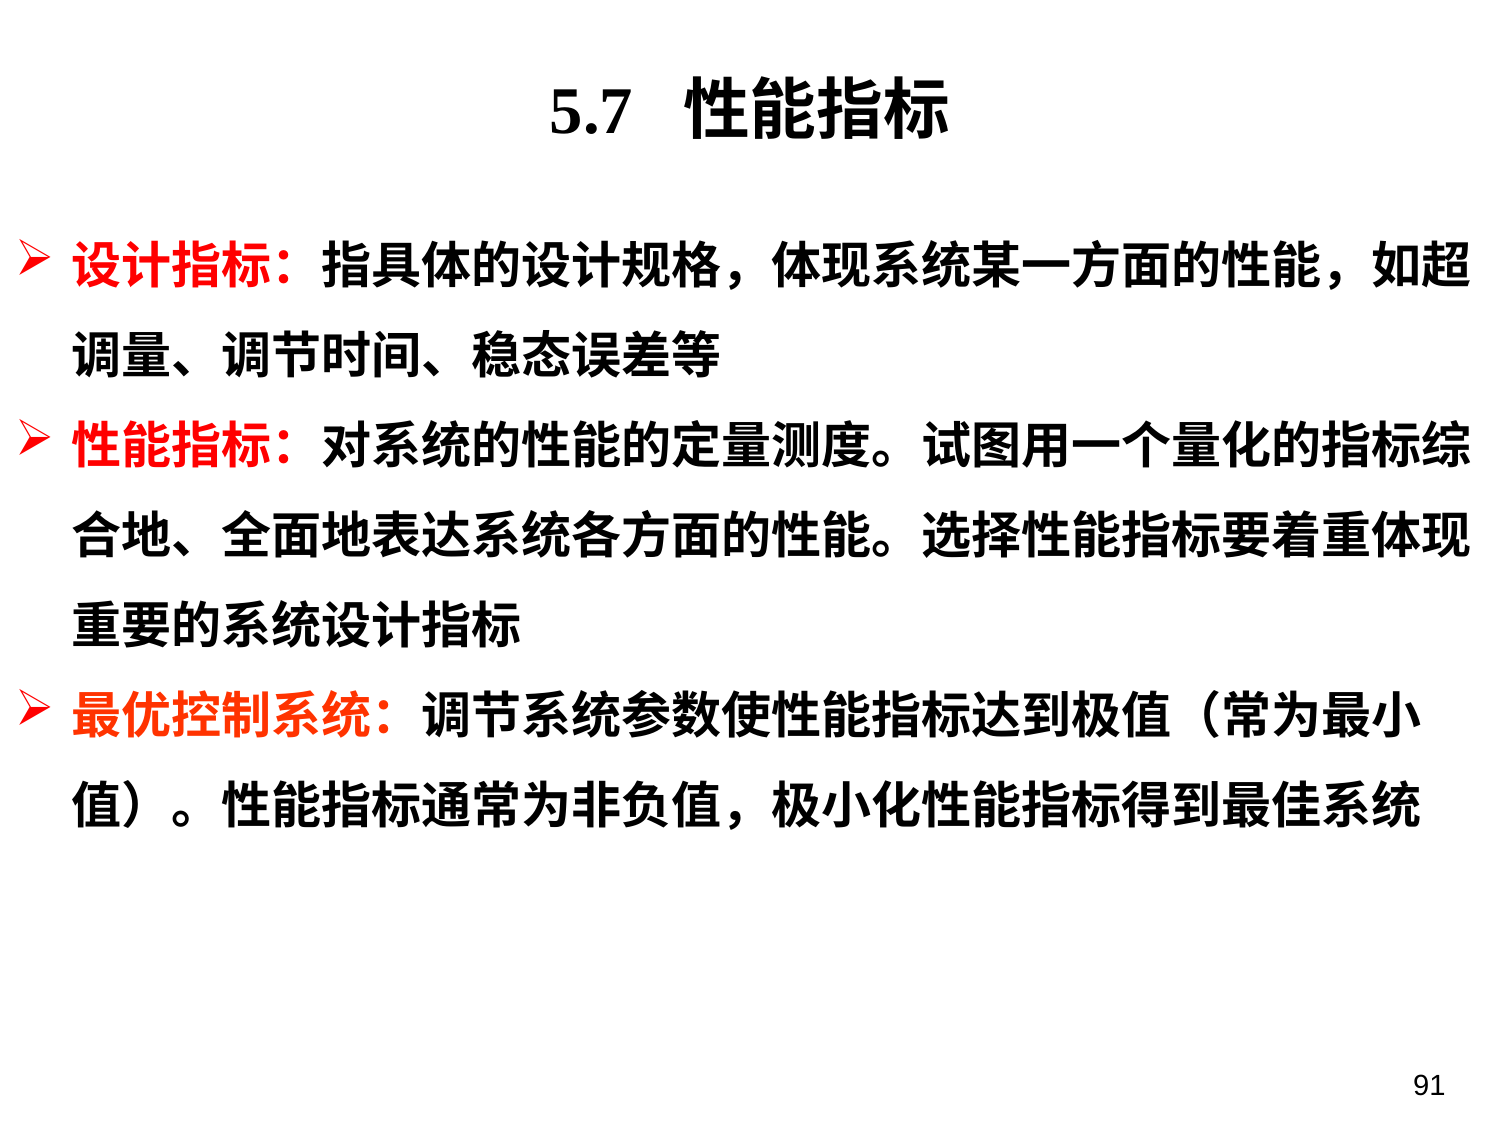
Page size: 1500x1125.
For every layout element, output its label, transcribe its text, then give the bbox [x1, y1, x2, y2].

text_box 91 [1376, 1058, 1461, 1105]
list 设计指标：指具体的设计规格，体现系统某一方面的性能，如超调量、调节时间、稳态误差等 性能指标：对系统的性能的定量测度。试图用一个量化的指标综合地、全面地表达系统各方面的性能。选择性能指标要着重体现重要的系统设计指标 最优控制系统：调节系统参数使性能指标达到极值（常为最小值）。性能指标通常为非负值，极小化性能指标得到最佳系统 [0, 534, 1500, 953]
text_box 5.7 性能指标 [74, 59, 1425, 155]
list 设计指标：指具体的设计规格，体现系统某一方面的性能，如超调量、调节时间、稳态误差等 性能指标：对系统的性能的定量测度。试图用一个量化的指标综合地、全面地表达系统各方面的性能。选择性能指标要着重体现重要的系统设计指标 最优控制系统：调节系统参数使性能指标达到极值（常为最小值）。性能指标通常为非负值，极小化性能指标得到最佳系统 [0, 196, 1500, 533]
